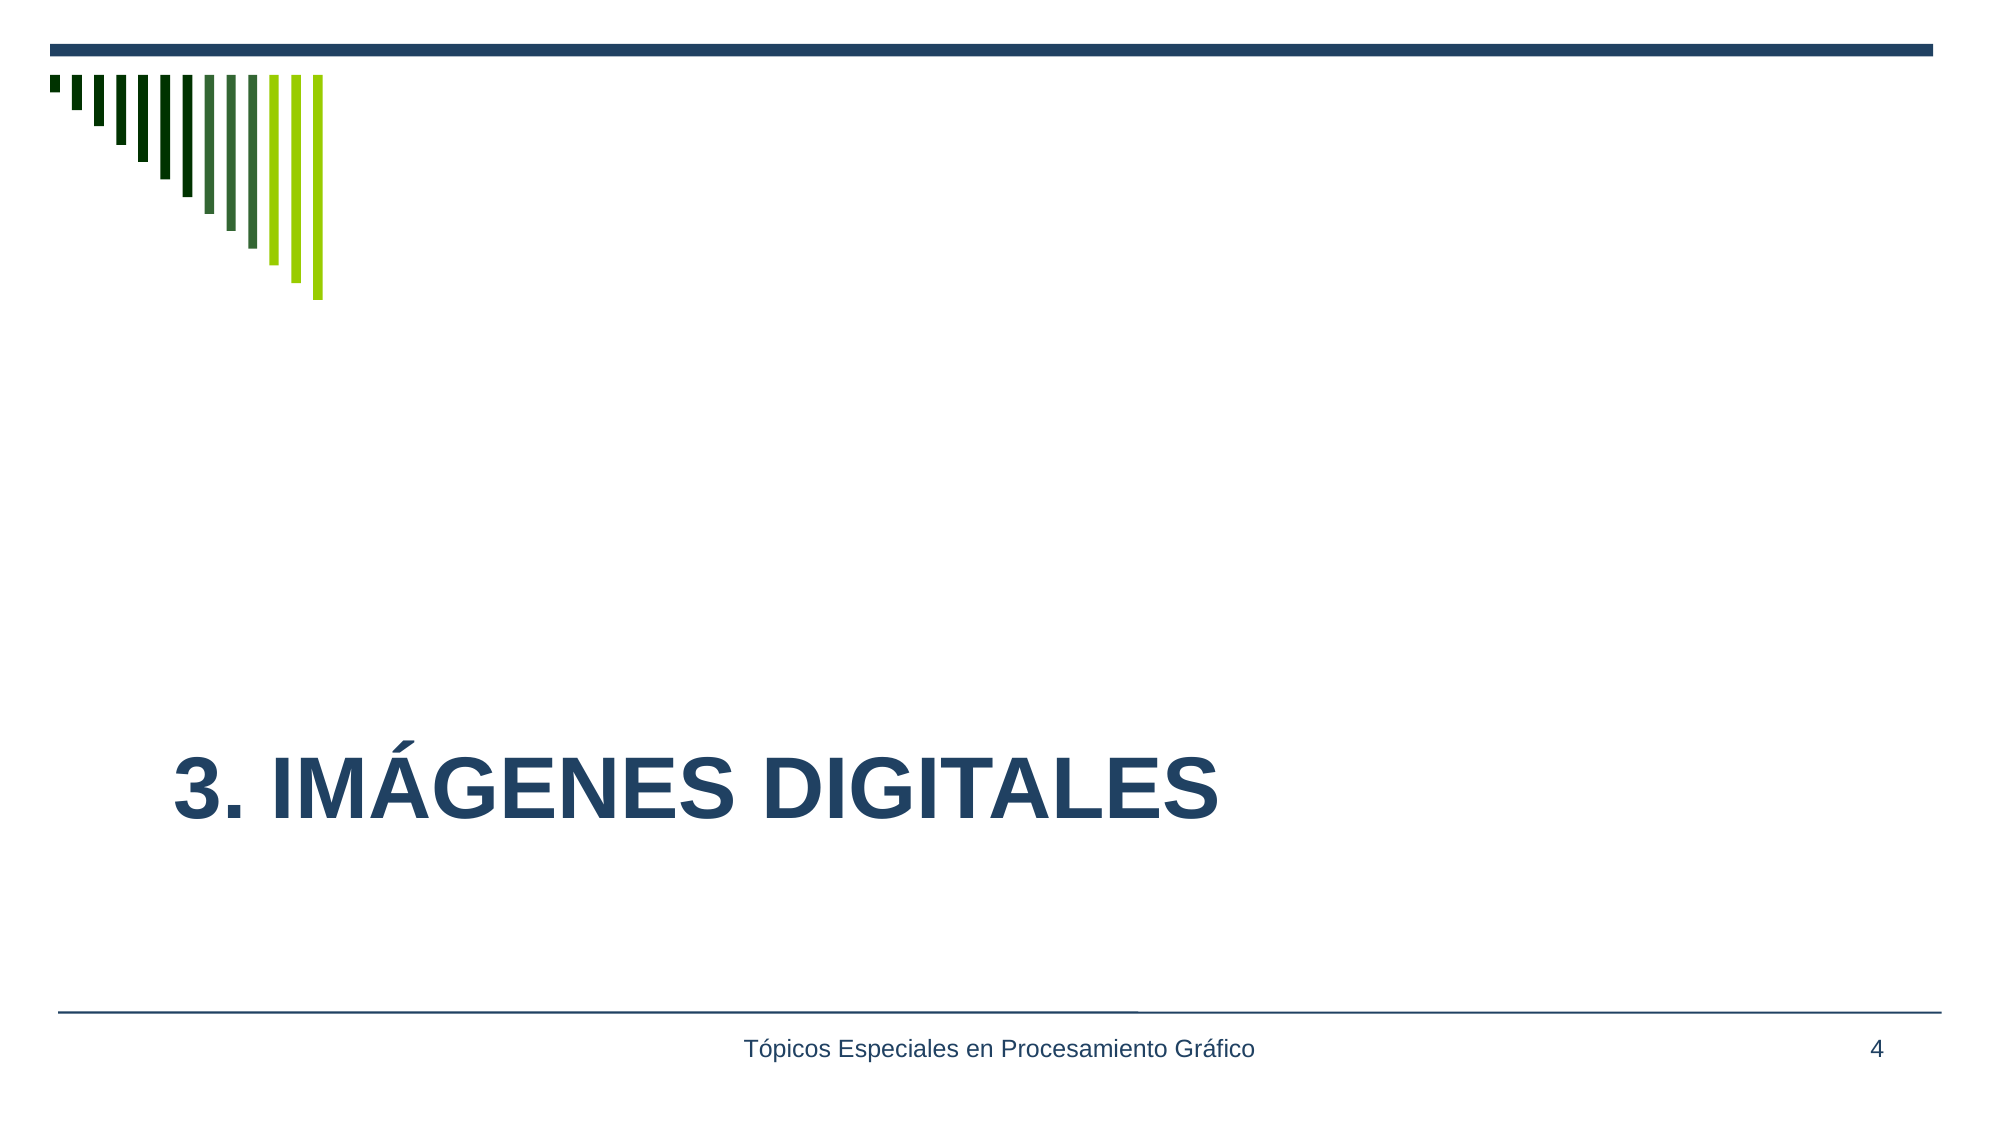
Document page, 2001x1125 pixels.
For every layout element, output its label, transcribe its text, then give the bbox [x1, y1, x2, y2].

title 3. Imágenes DIGITALES [157, 722, 1858, 947]
footer Tópicos Especiales en Procesamiento Gráfico [683, 1024, 1317, 1101]
slide_number 4 [1433, 1024, 1901, 1101]
